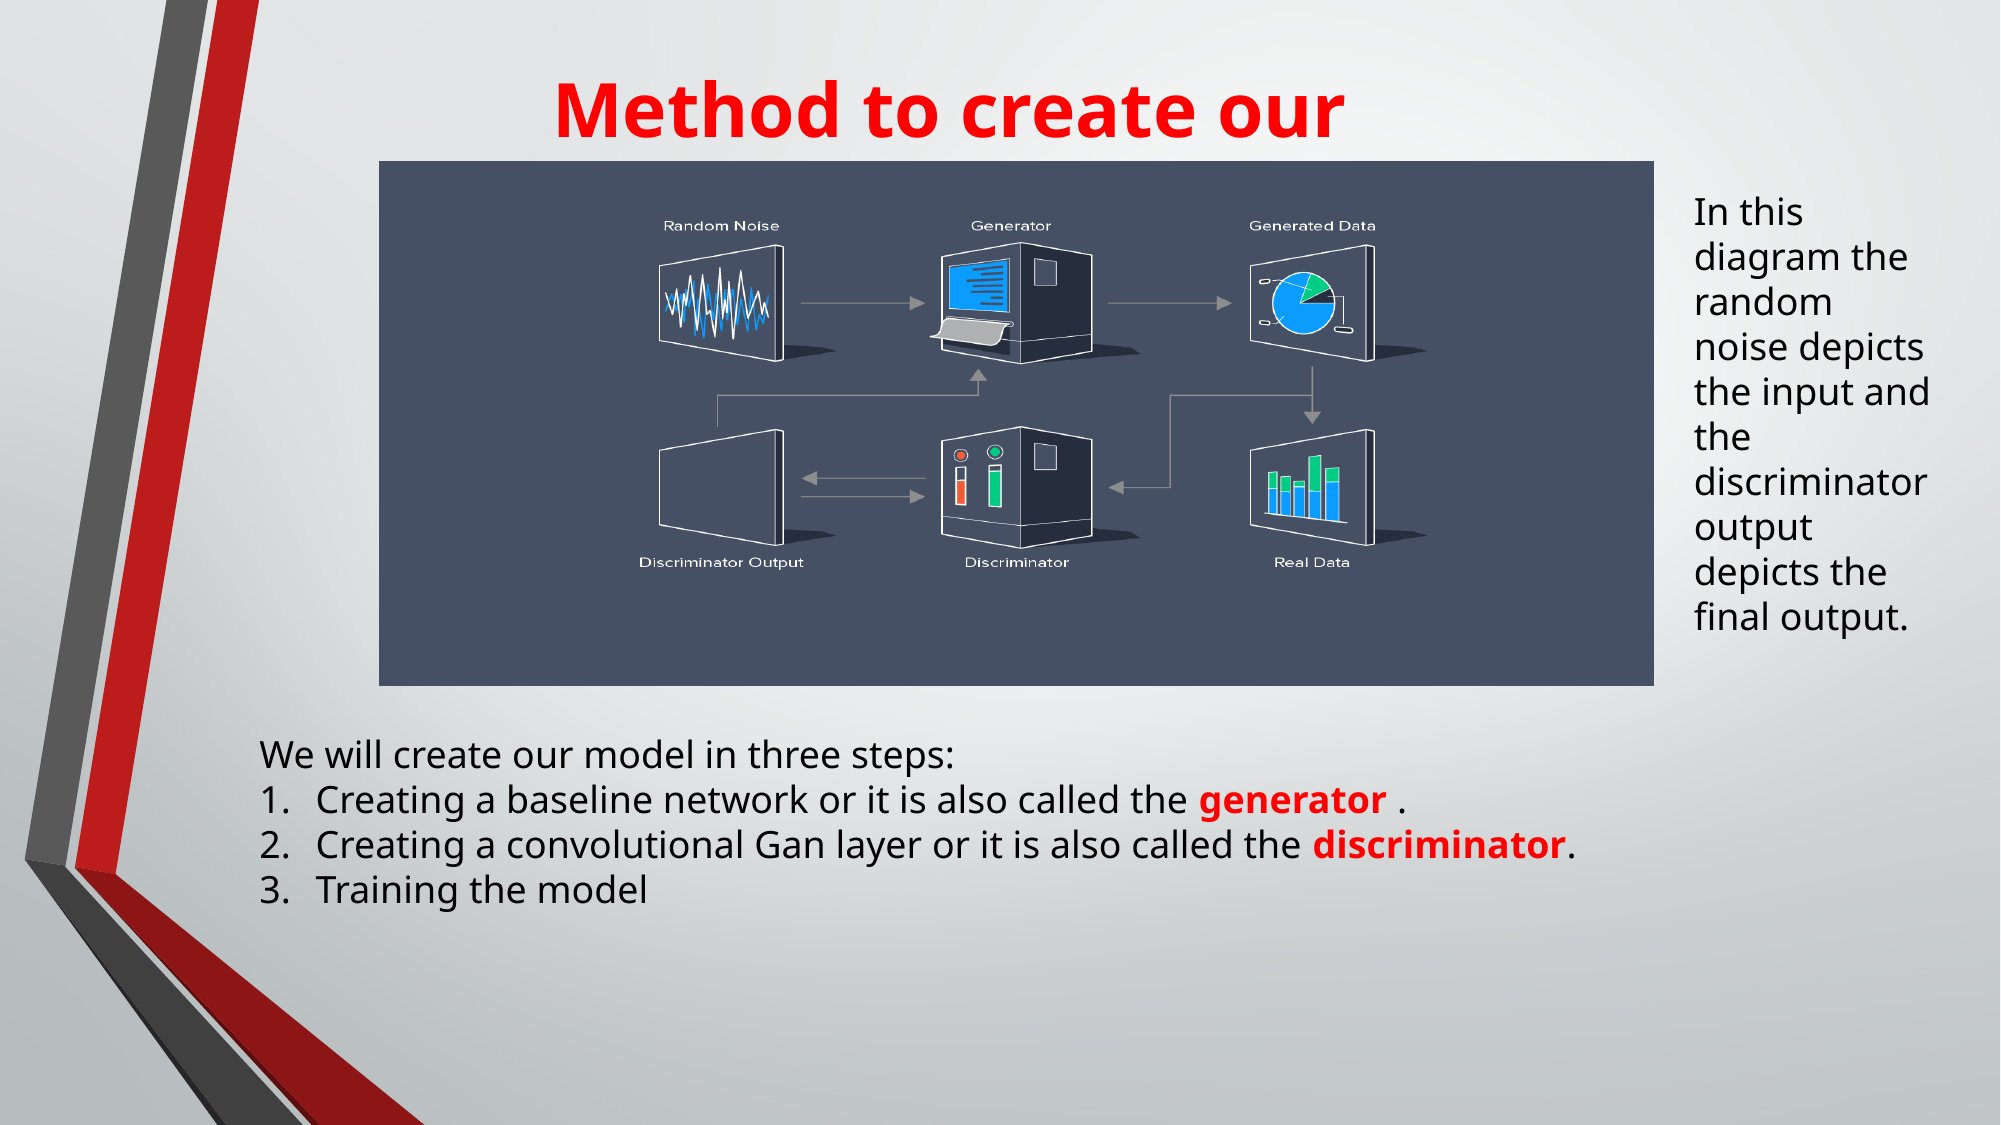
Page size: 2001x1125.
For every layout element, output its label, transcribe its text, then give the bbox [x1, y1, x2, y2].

text_box We will create our model in three steps: Creating a baseline network or it is also called the generator . Creating a convolutional Gan layer or it is also called the discriminator. Training the model [244, 723, 1744, 919]
text_box Method to create our model [537, 55, 1493, 161]
picture [379, 161, 1654, 686]
text_box In this diagram the random noise depicts the input and the discriminator output depicts the final output. [1678, 180, 1947, 646]
